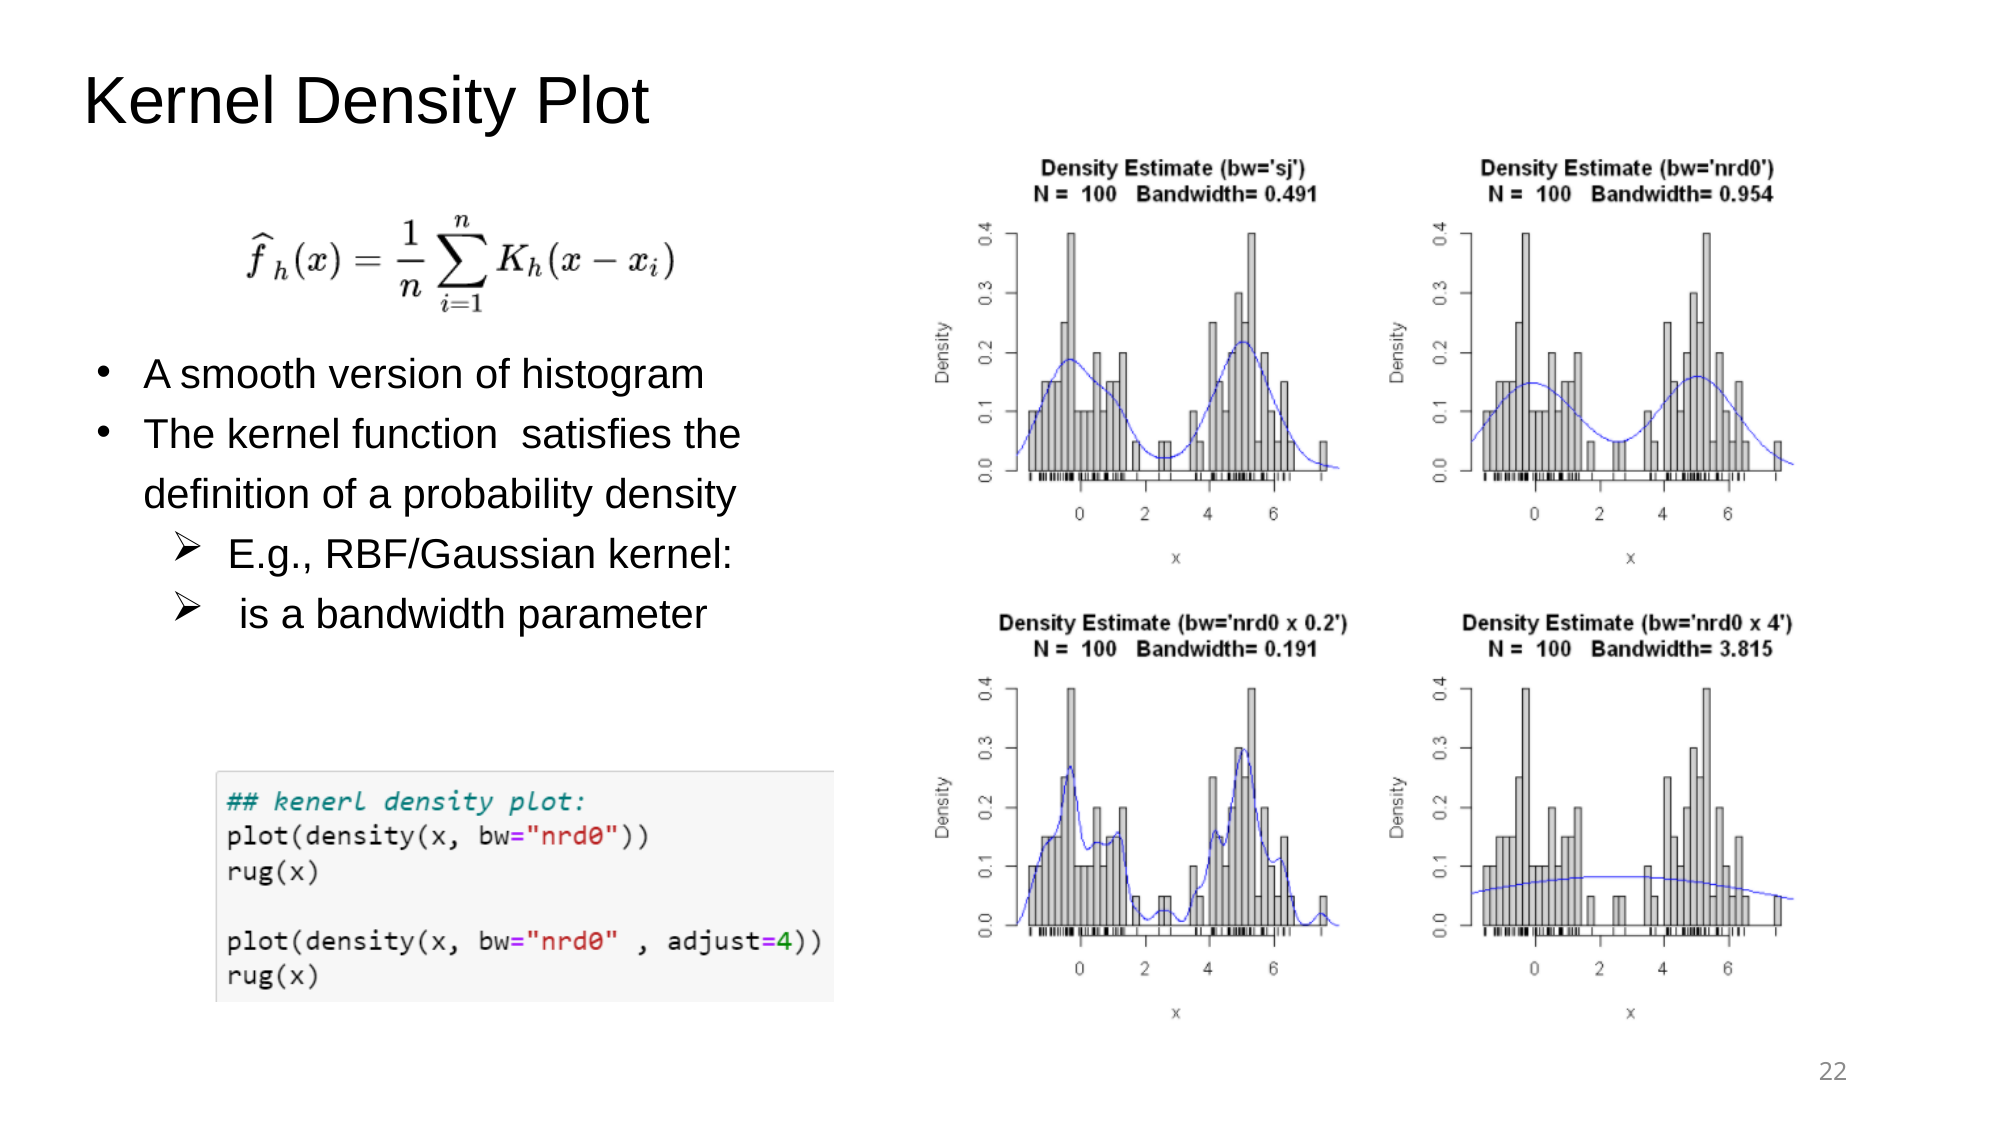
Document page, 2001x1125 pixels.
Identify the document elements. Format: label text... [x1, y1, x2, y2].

slide_number 22 [1412, 1042, 1863, 1103]
picture [917, 137, 1854, 1035]
picture [235, 211, 681, 318]
picture [209, 764, 834, 1002]
title Kernel Density Plot [81, 1, 1018, 192]
